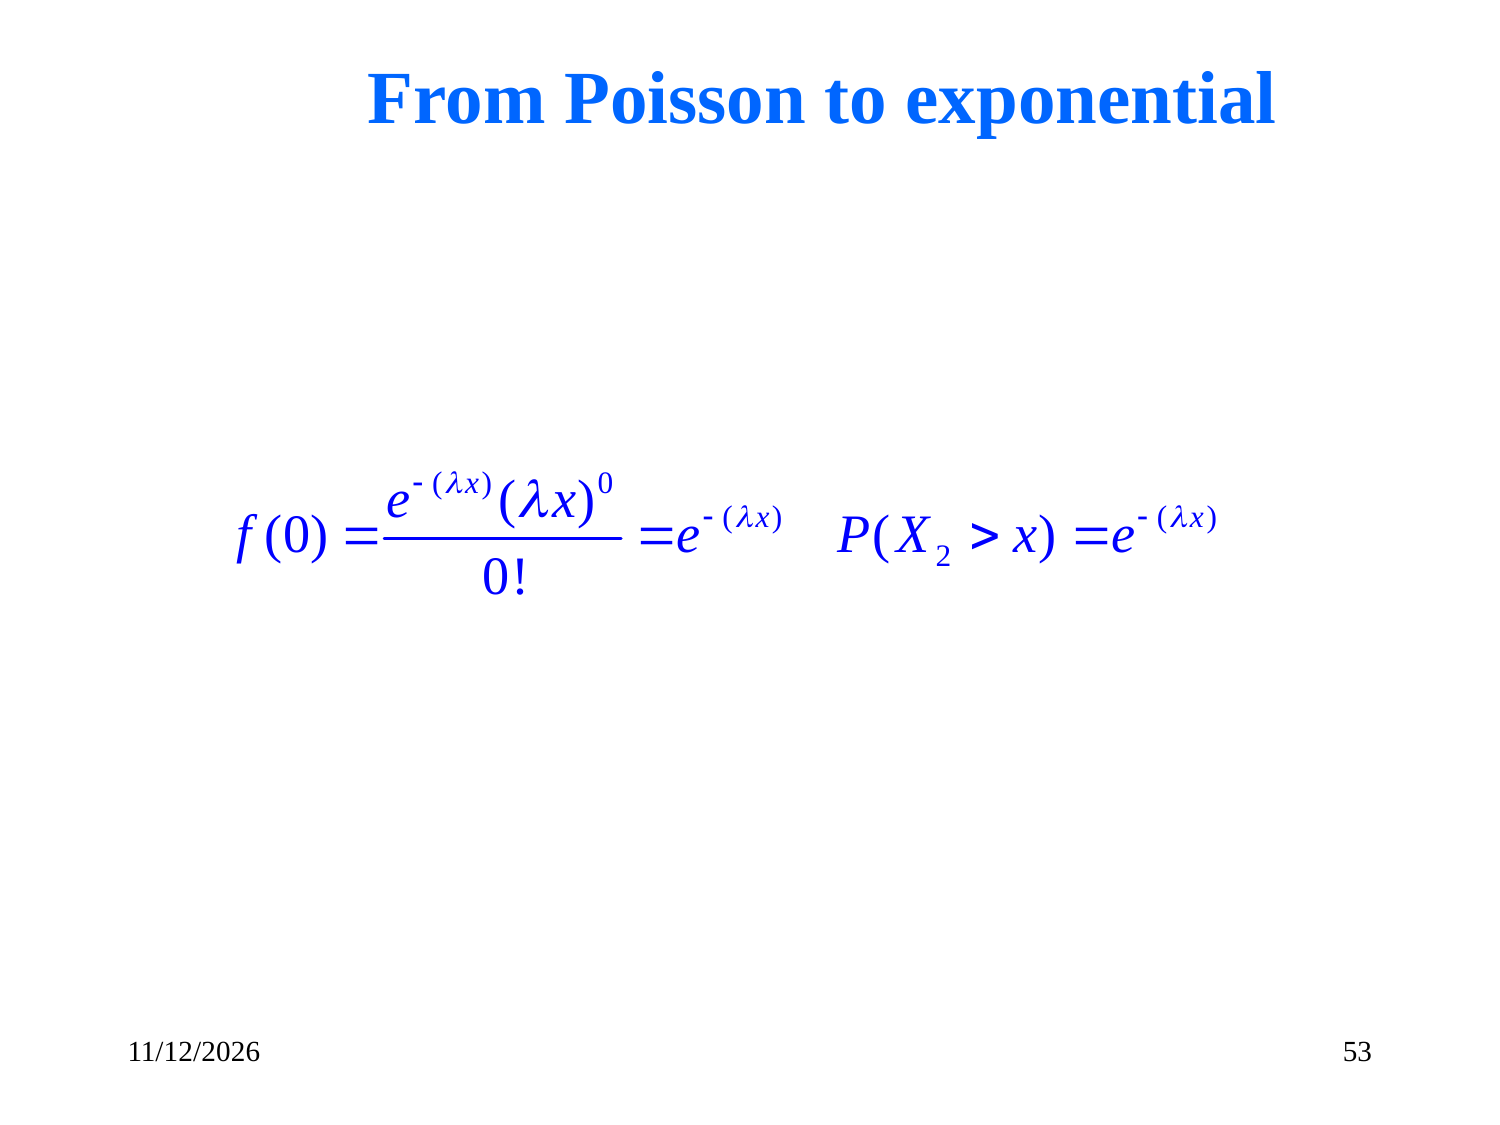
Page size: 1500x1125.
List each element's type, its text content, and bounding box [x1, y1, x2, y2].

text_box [217, 456, 1227, 607]
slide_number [112, 1024, 426, 1101]
slide_number 53 [1074, 1024, 1388, 1101]
text_box From Poisson to exponential [165, 0, 1400, 188]
